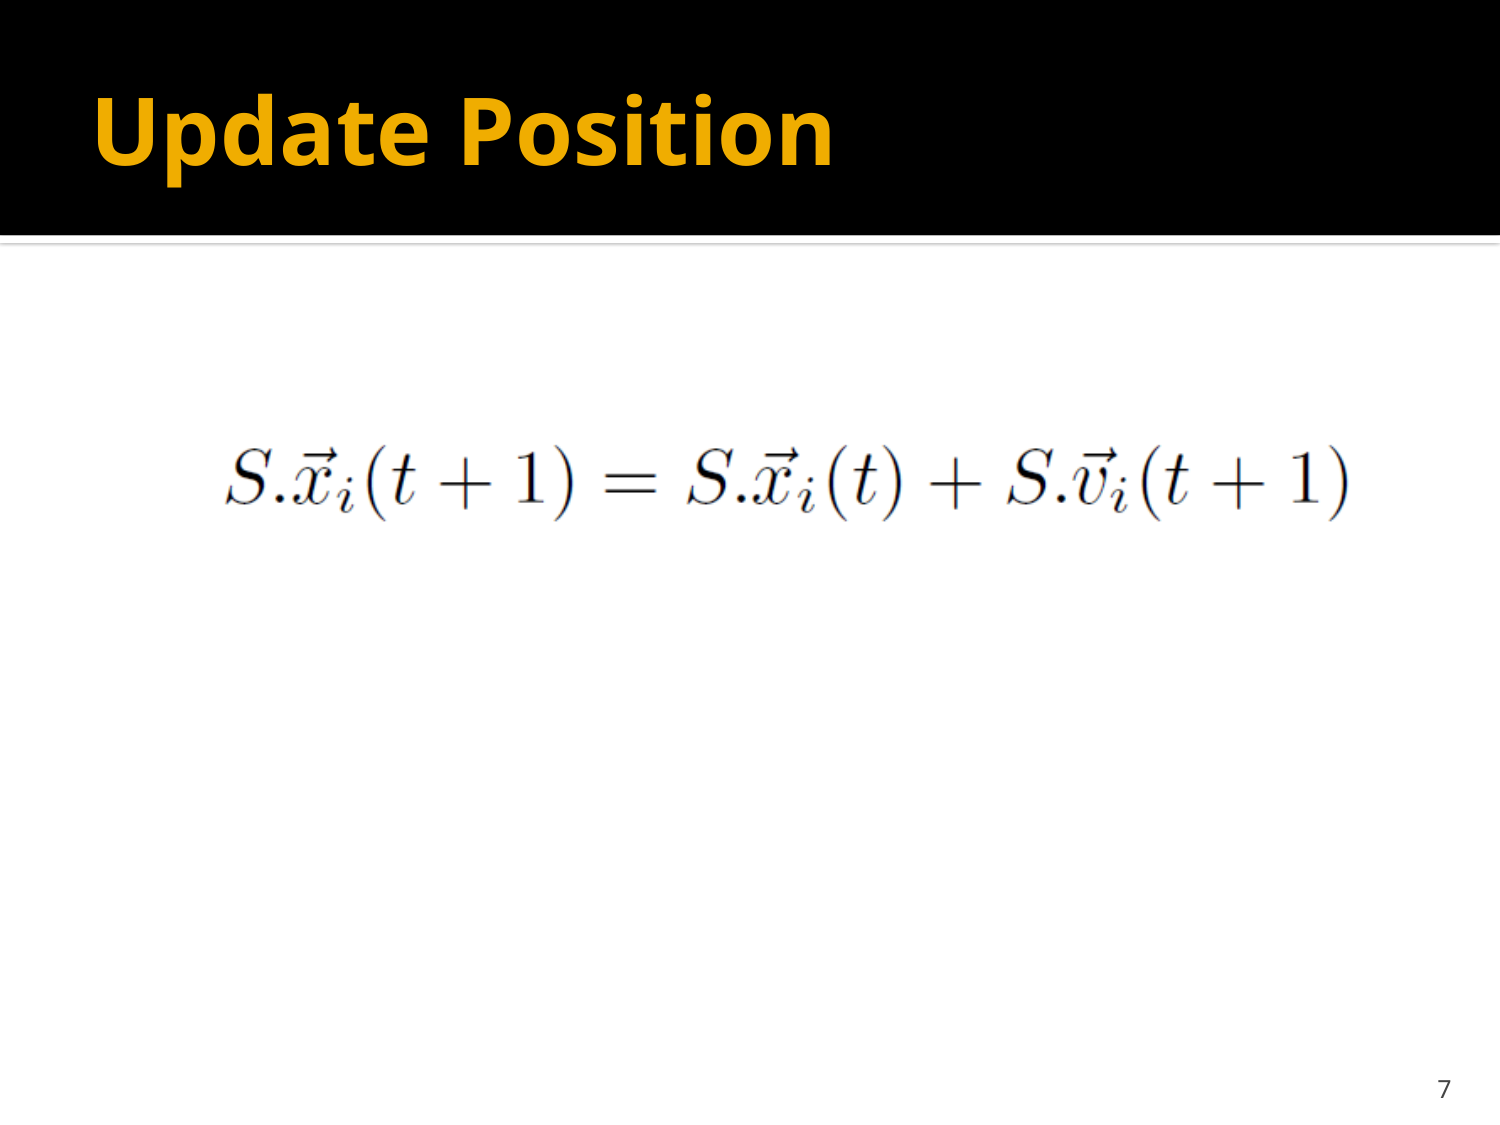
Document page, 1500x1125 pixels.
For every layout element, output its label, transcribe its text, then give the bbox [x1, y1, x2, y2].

picture [212, 437, 1364, 525]
slide_number 7 [1345, 1062, 1467, 1108]
title Update Position [75, 25, 1425, 231]
